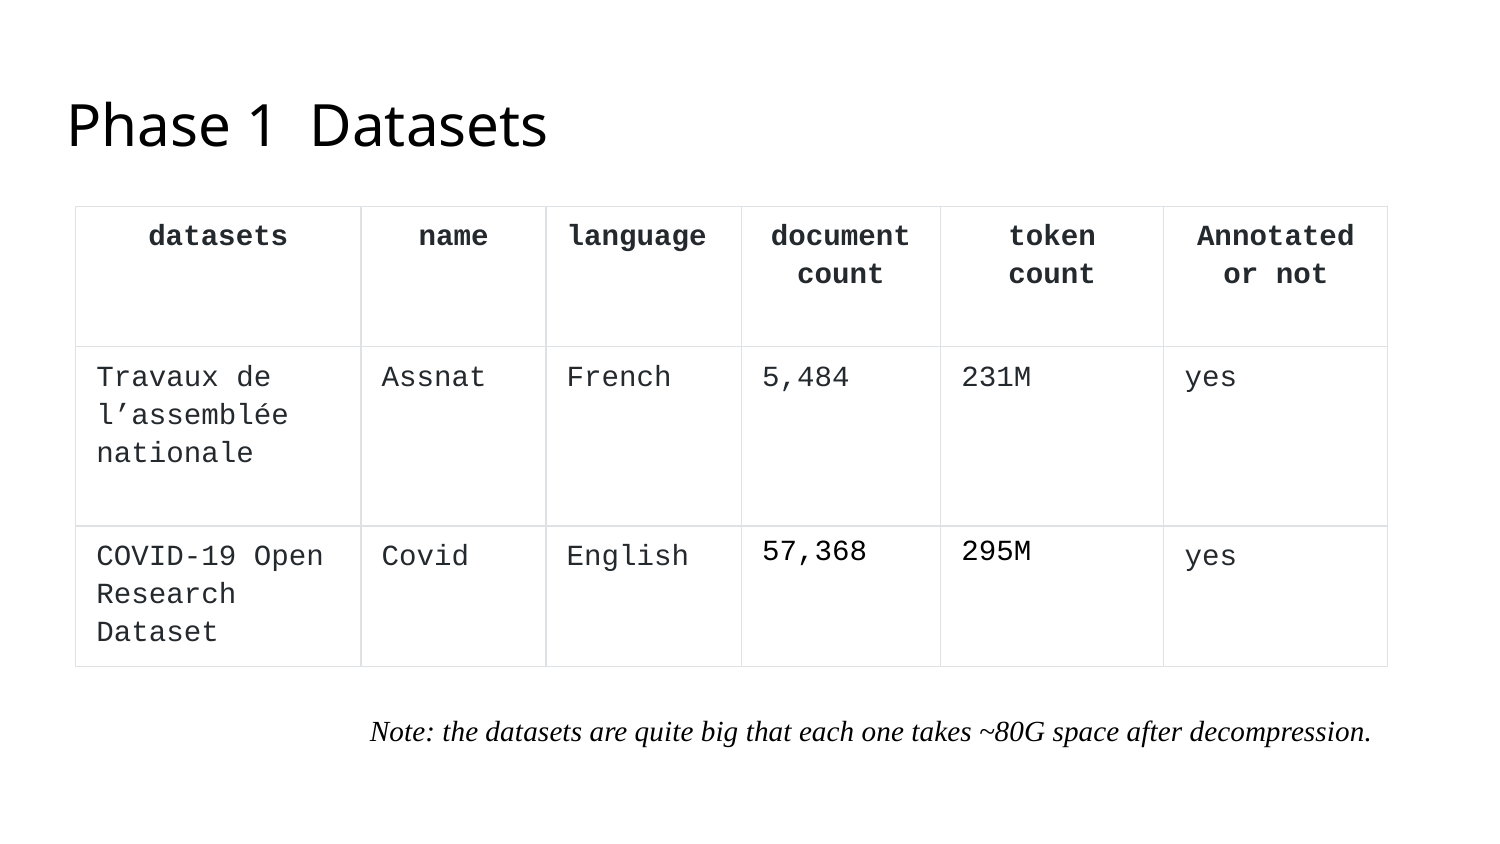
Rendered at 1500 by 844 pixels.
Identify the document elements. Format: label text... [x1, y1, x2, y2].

table_cell Covid [362, 527, 545, 666]
table_header document count [742, 207, 940, 346]
text_box Note: the datasets are quite big that each one takes ~80G space after decompression. [142, 697, 1388, 766]
table_cell Travaux de l’assemblée nationale [76, 347, 360, 525]
table_cell 5,484 [742, 347, 940, 525]
table_cell English [547, 527, 741, 666]
table_cell 231M [941, 347, 1163, 525]
table_header Annotated or not [1164, 207, 1387, 346]
table_cell yes [1164, 347, 1387, 525]
table_cell 295M [941, 527, 1163, 666]
table_cell COVID-19 Open Research Dataset [76, 527, 360, 666]
table_cell Assnat [362, 347, 545, 525]
table_header name [362, 207, 545, 346]
table_header datasets [76, 207, 360, 346]
table_cell 57,368 [742, 527, 940, 666]
table_header language [547, 207, 741, 346]
title Phase 1 Datasets [51, 72, 1449, 167]
table_cell yes [1164, 527, 1387, 666]
table_header token count [941, 207, 1163, 346]
table_cell French [547, 347, 741, 525]
